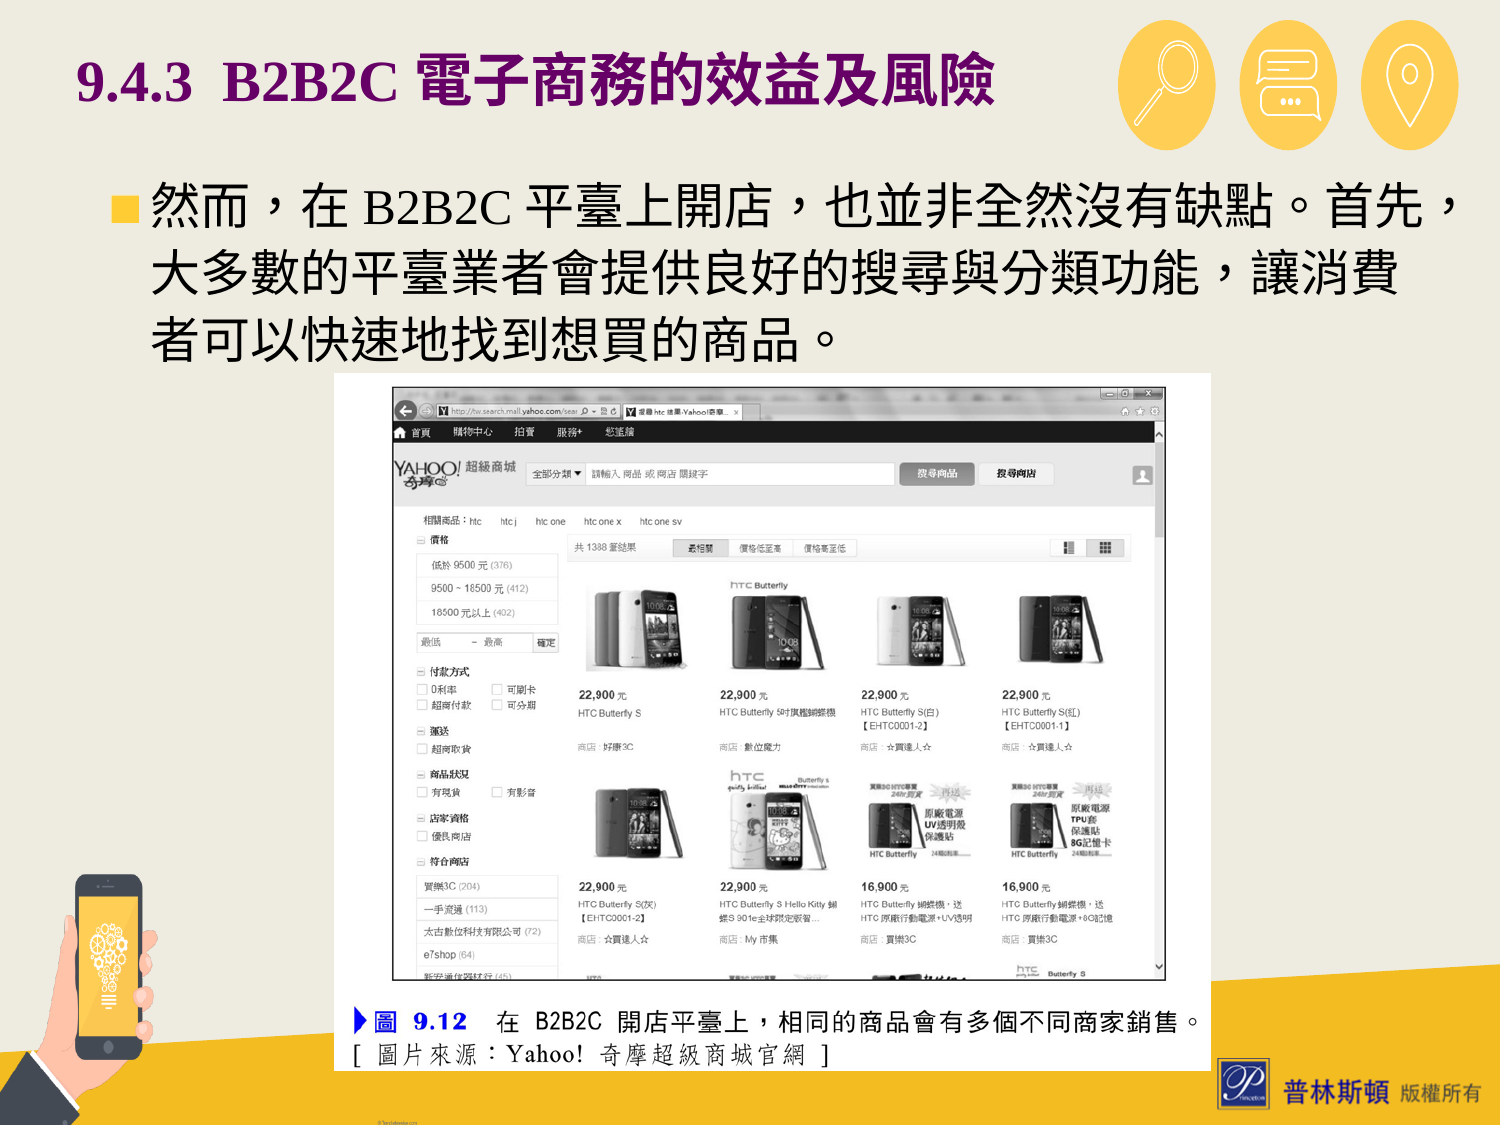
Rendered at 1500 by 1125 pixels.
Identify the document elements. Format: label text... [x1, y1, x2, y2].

list 然而，在B2B2C平臺上開店，也並非全然沒有缺點。首先，大多數的平臺業者會提供良好的搜尋與分類功能，讓消費者可以快速地找到想買的商品。 [76, 160, 1459, 1059]
picture [1217, 1058, 1500, 1125]
picture [103, 187, 139, 223]
title 9.4.3 B2B2C電子商務的效益及風險 [76, 19, 1459, 114]
picture [0, 373, 1211, 1125]
